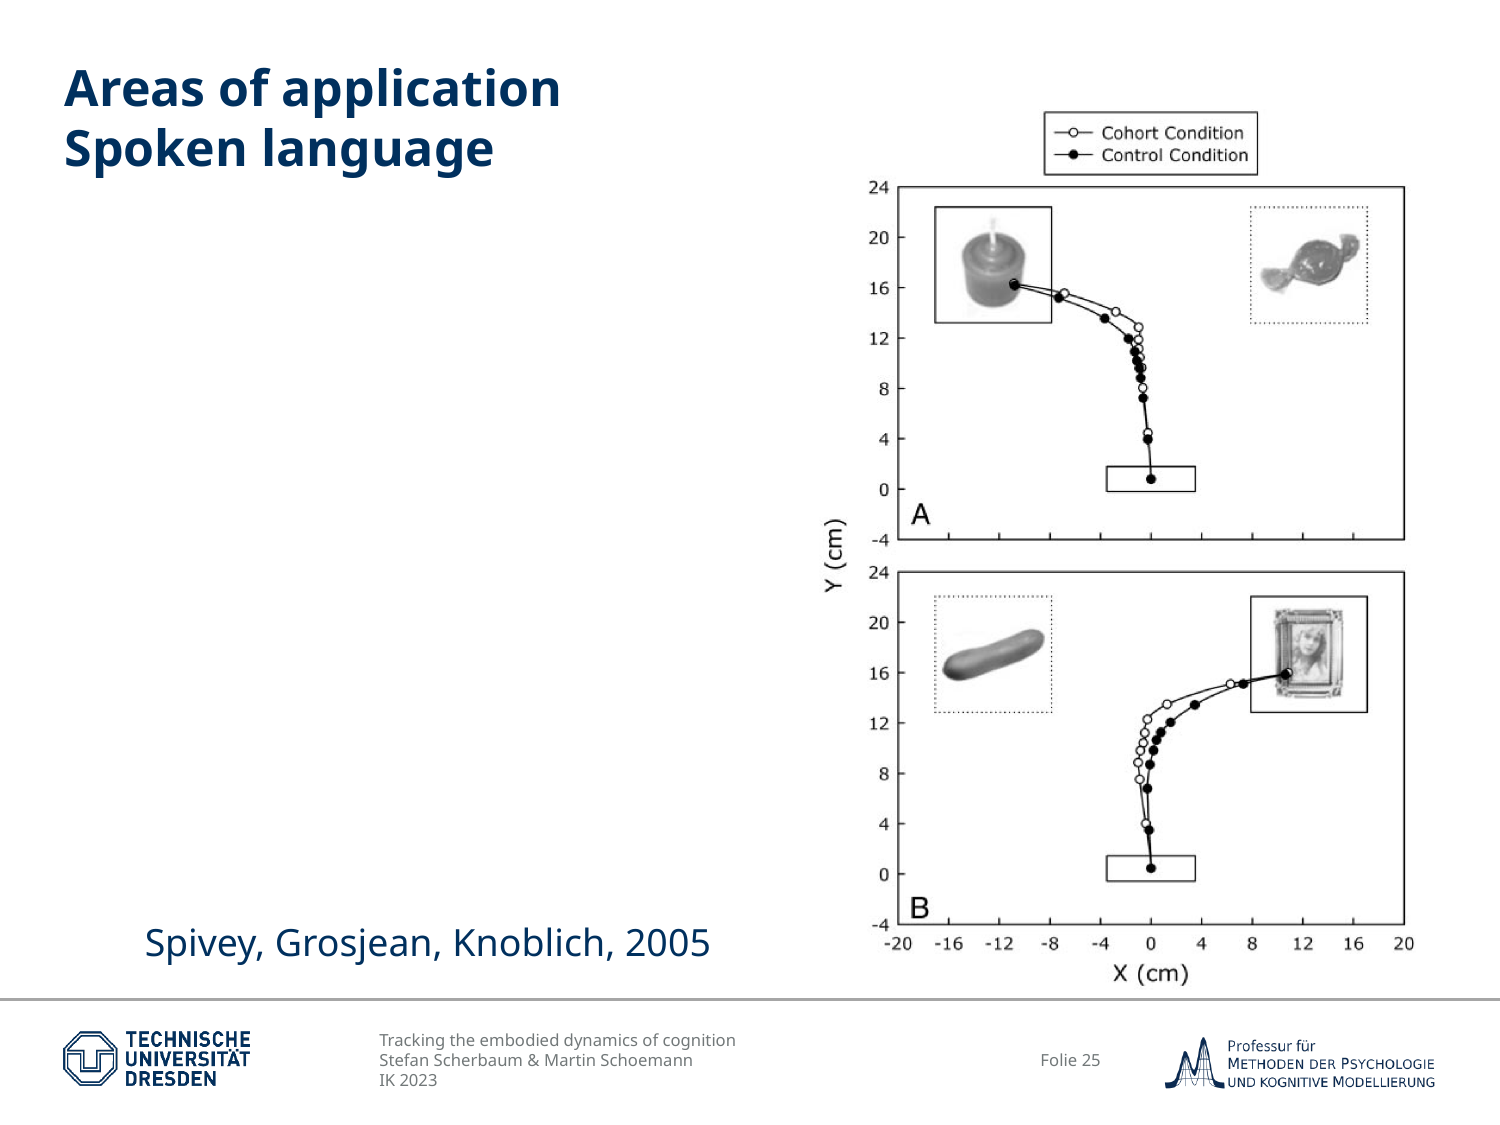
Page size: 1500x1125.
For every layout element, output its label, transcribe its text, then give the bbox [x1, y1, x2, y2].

title Areas of application Spoken language [64, 56, 1437, 190]
picture [63, 1031, 250, 1086]
text_box Spivey, Grosjean, Knoblich, 2005 [129, 911, 727, 971]
picture [1164, 1035, 1437, 1090]
picture [818, 86, 1439, 996]
